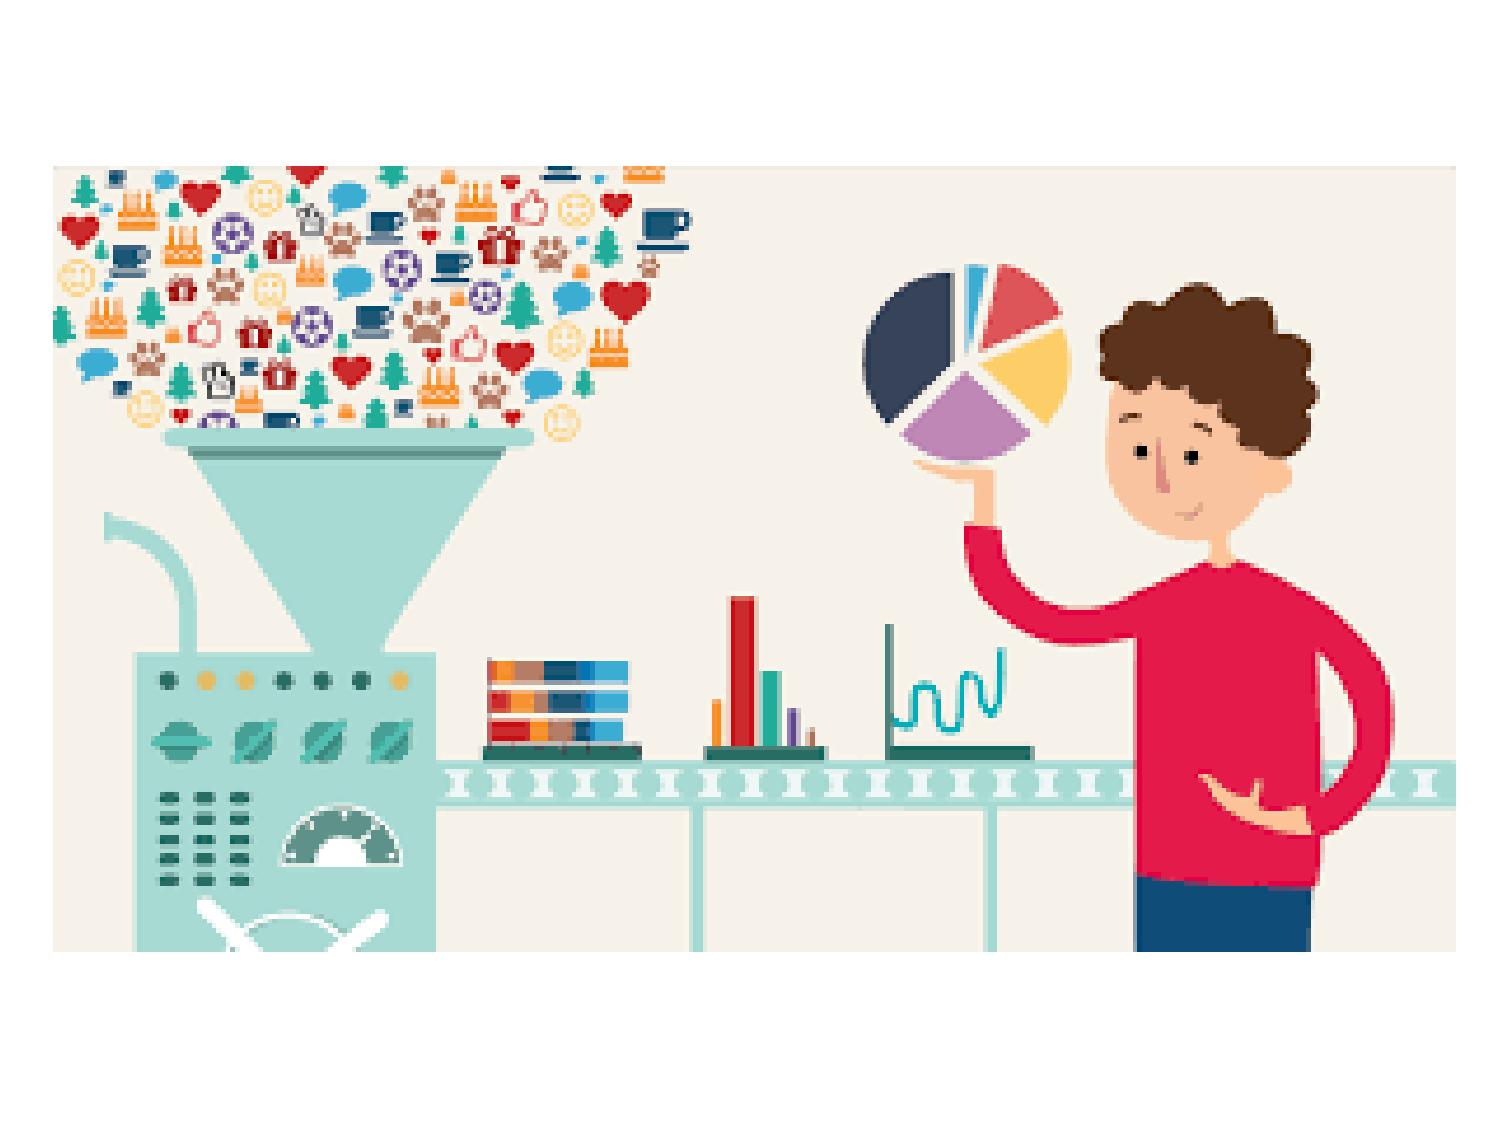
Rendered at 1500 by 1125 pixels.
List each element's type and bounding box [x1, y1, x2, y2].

picture [52, 166, 1456, 952]
